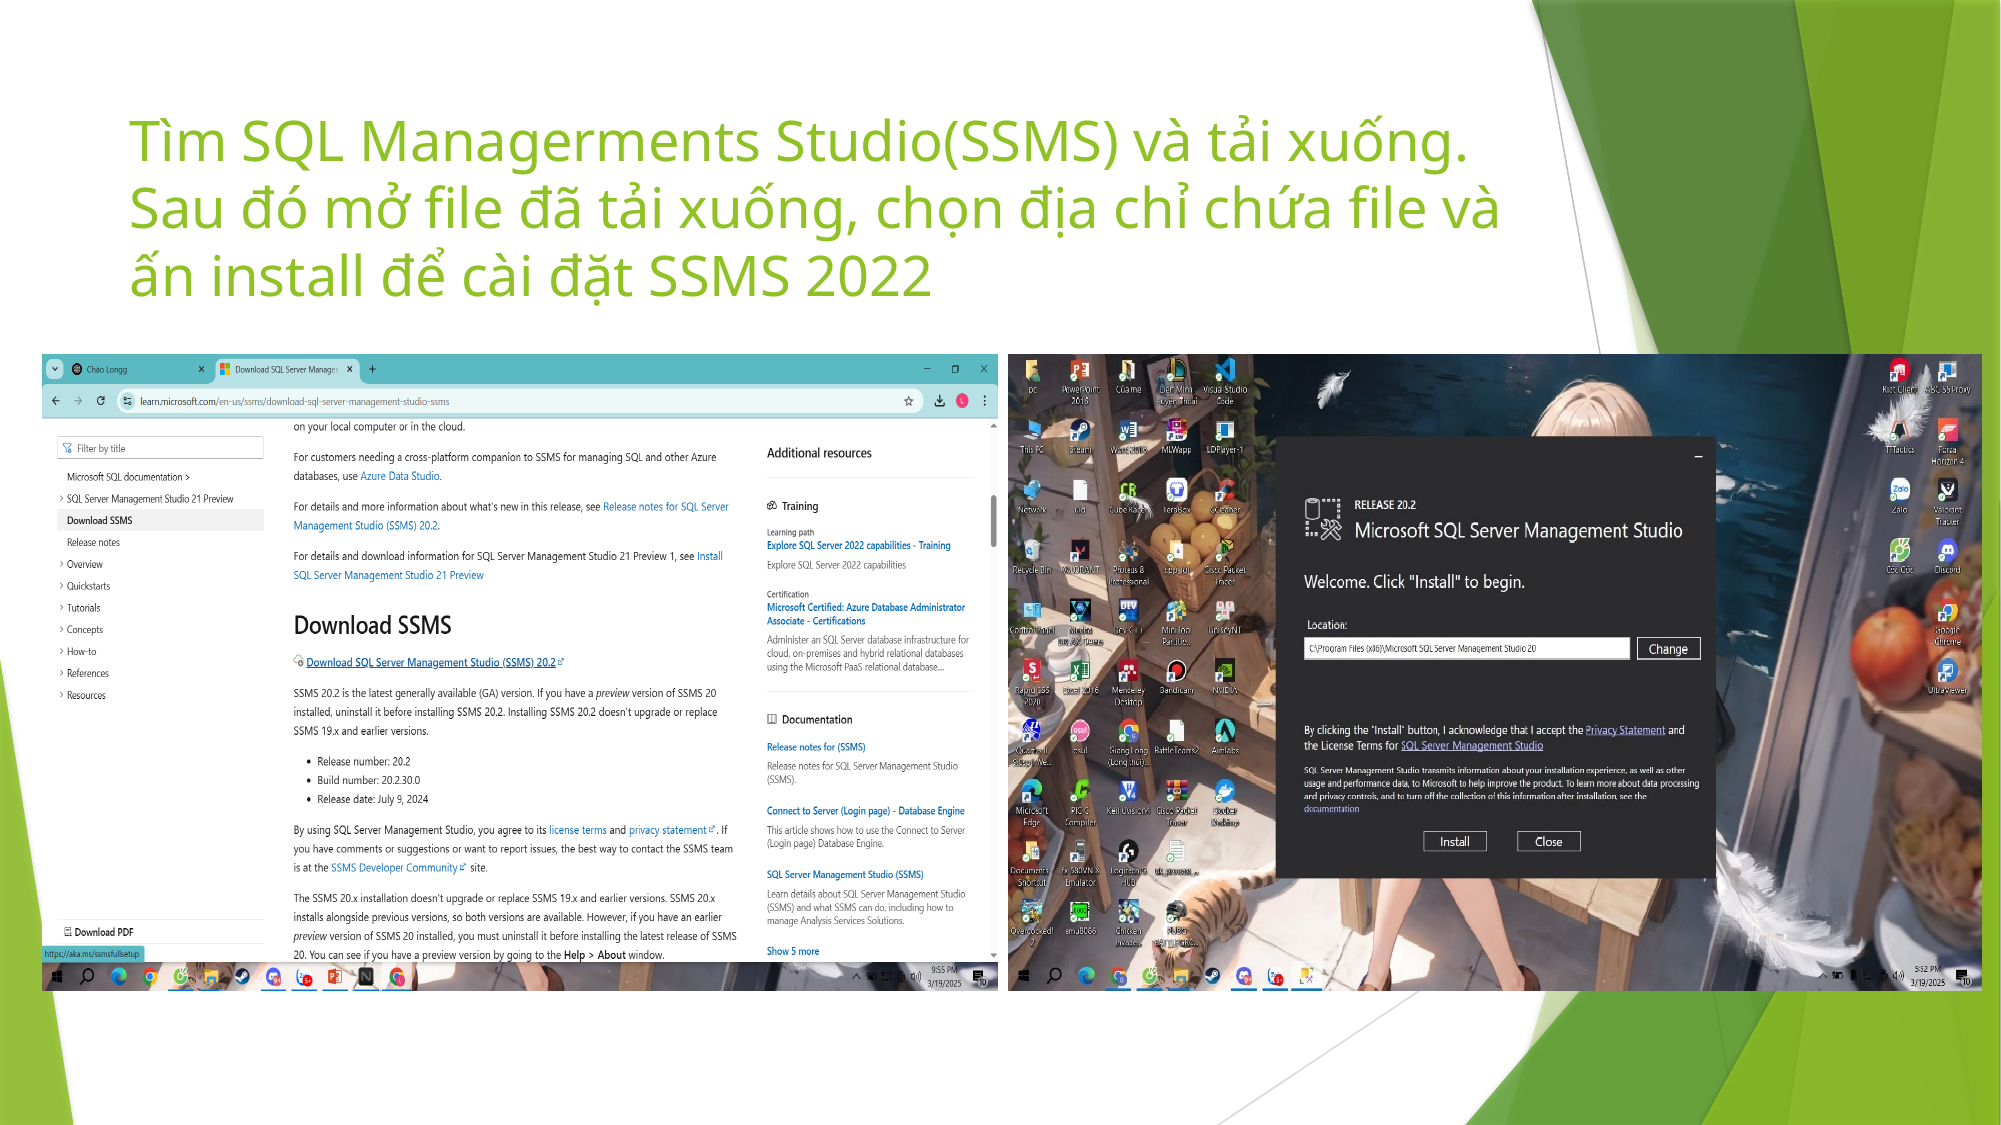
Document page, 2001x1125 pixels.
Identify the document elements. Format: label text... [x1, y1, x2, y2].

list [42, 353, 998, 992]
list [1007, 353, 1982, 992]
title Tìm SQL Managerments Studio(SSMS) và tải xuống. Sau đó mở file đã tải xuống, chọn địa chỉ chứa file và ấn install để cài đặt SSMS 2022 [114, 98, 1572, 316]
